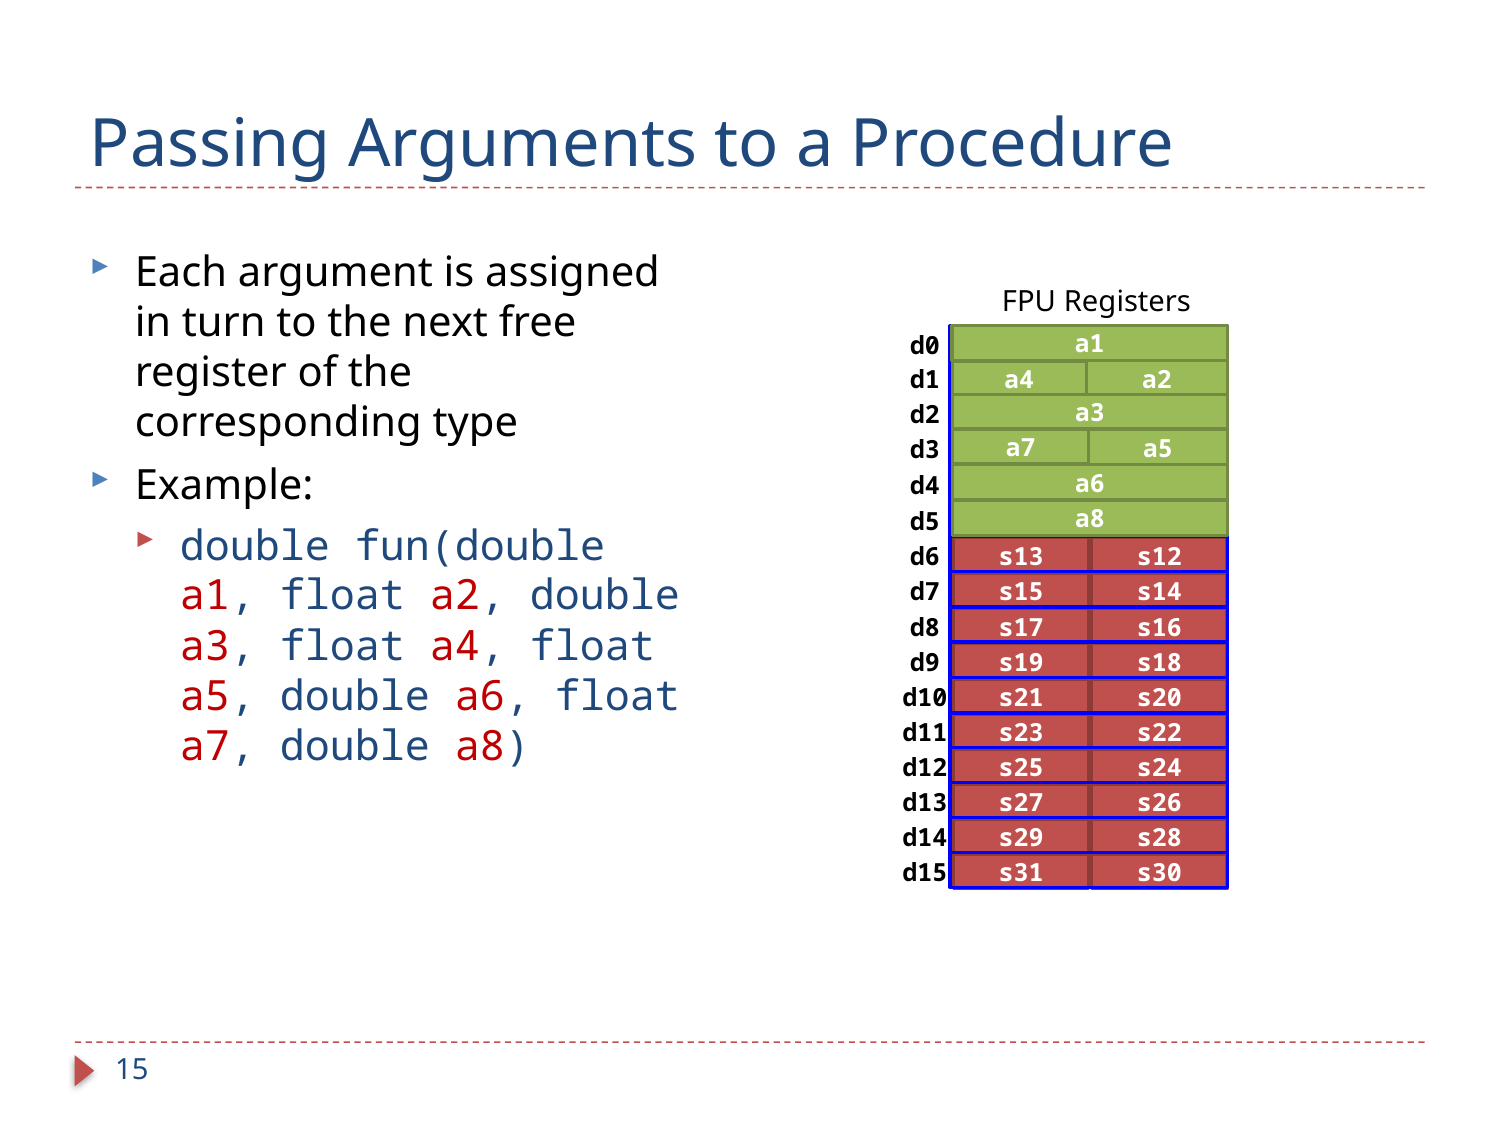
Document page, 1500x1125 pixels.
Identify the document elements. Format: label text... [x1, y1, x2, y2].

list Each argument is assigned in turn to the next free register of the corresponding type Example: double fun(double a1, float a2, double a3, float a4, float a5, double a6, float a7, double a8) [75, 237, 700, 1010]
slide_number 15 [100, 1042, 426, 1103]
title Passing Arguments to a Procedure [75, 24, 1425, 188]
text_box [887, 274, 1244, 890]
